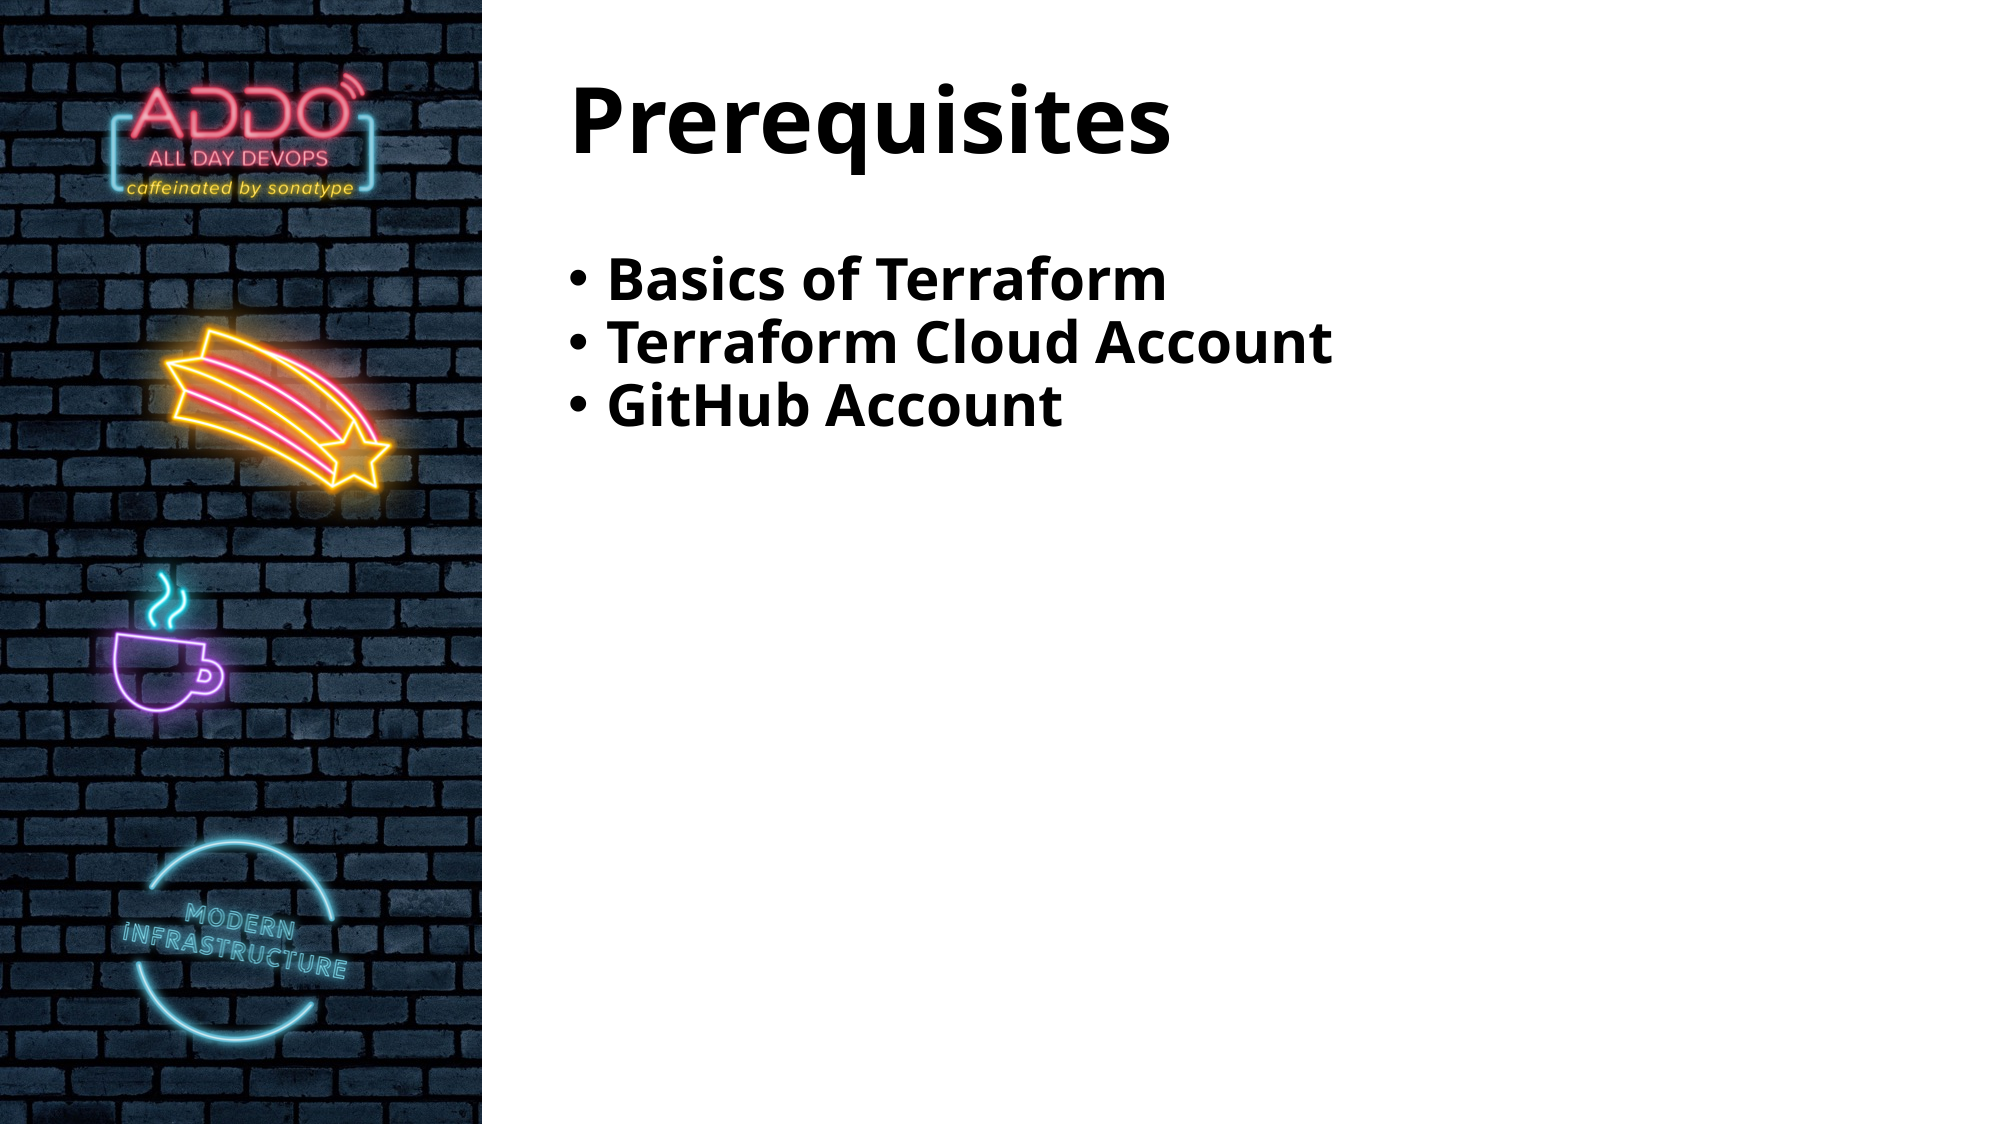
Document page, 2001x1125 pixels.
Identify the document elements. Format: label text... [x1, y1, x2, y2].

picture [0, 0, 482, 1124]
list Basics of Terraform Terraform Cloud Account GitHub Account [553, 242, 1945, 1059]
title Prerequisites [553, 66, 1945, 199]
